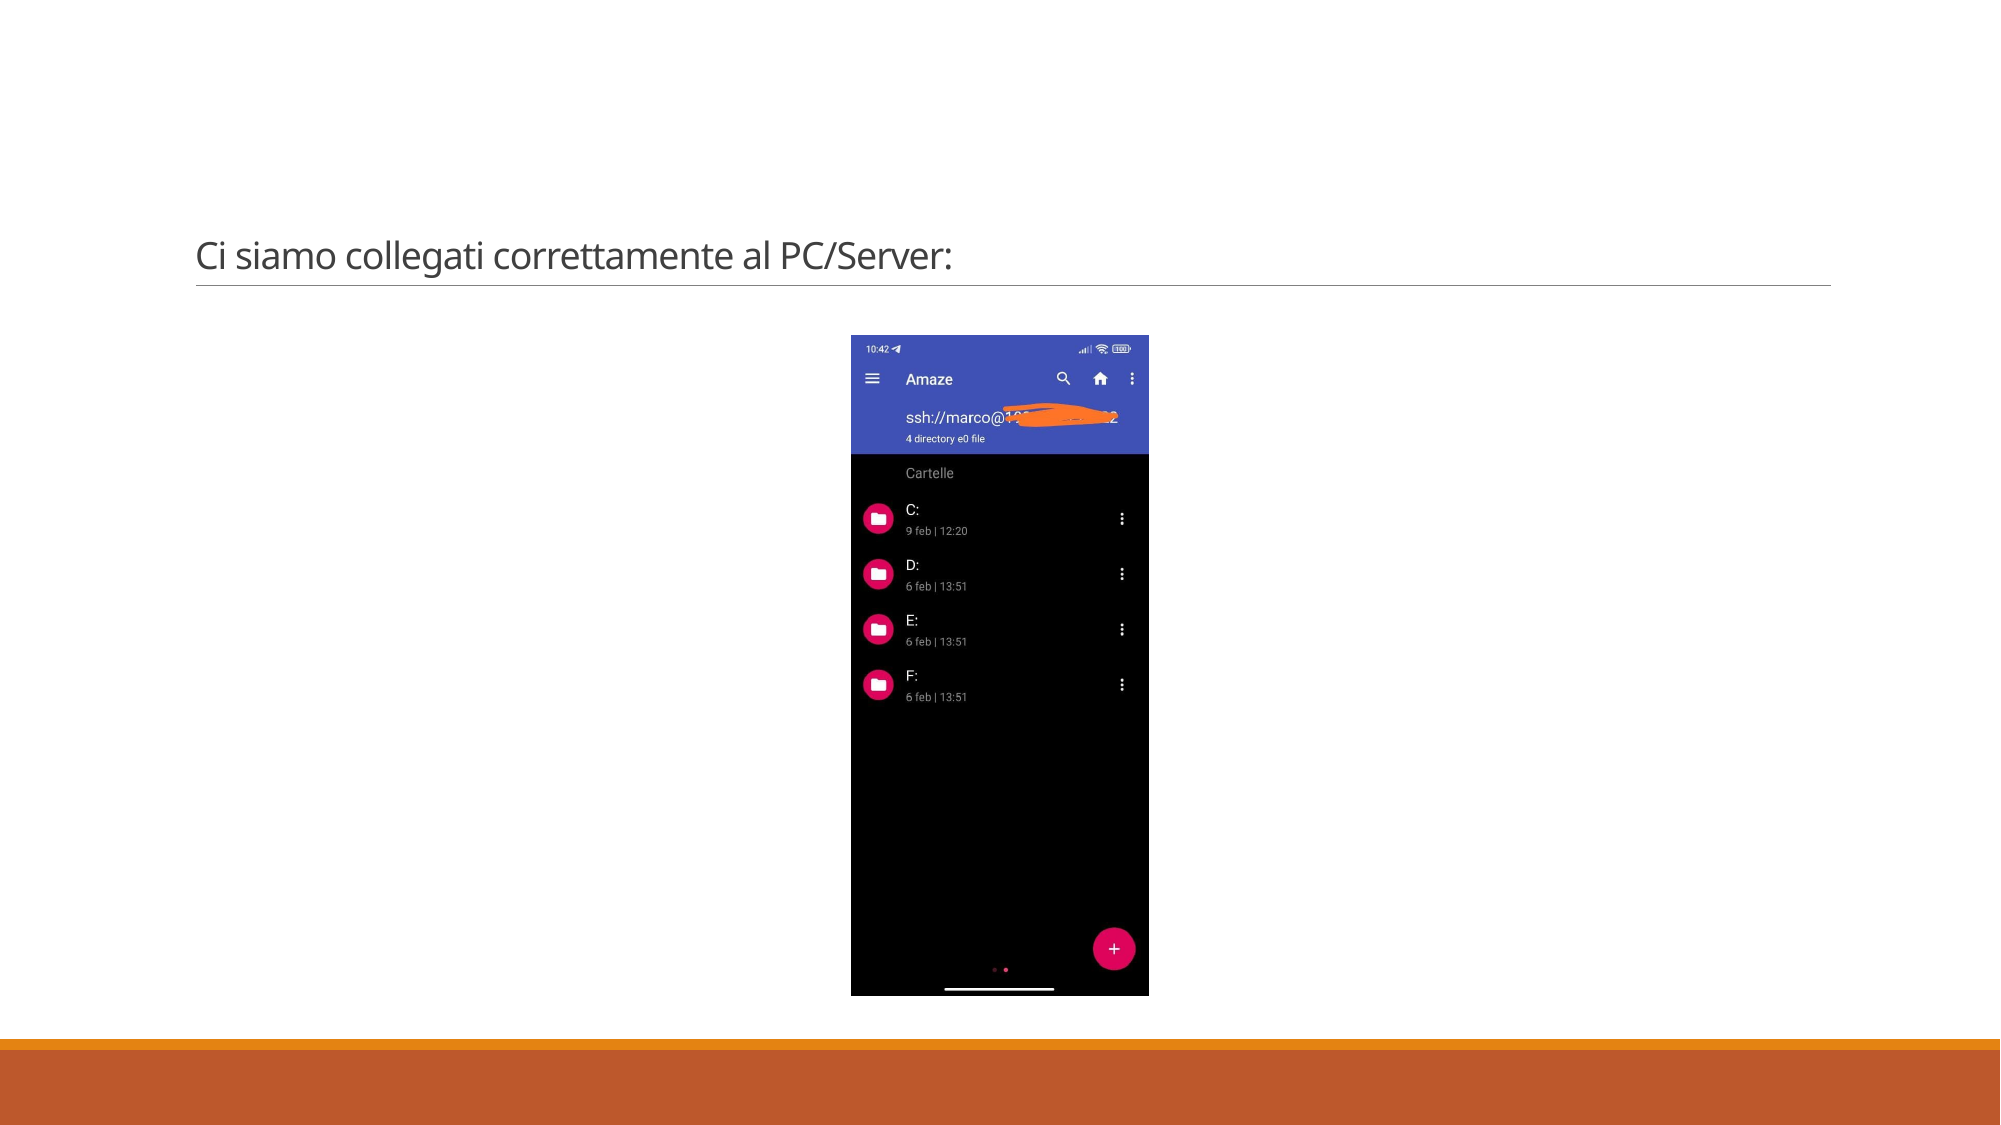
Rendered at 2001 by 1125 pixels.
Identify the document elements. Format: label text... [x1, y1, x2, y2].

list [850, 334, 1149, 996]
title Ci siamo collegati correttamente al PC/Server: [180, 47, 1830, 285]
